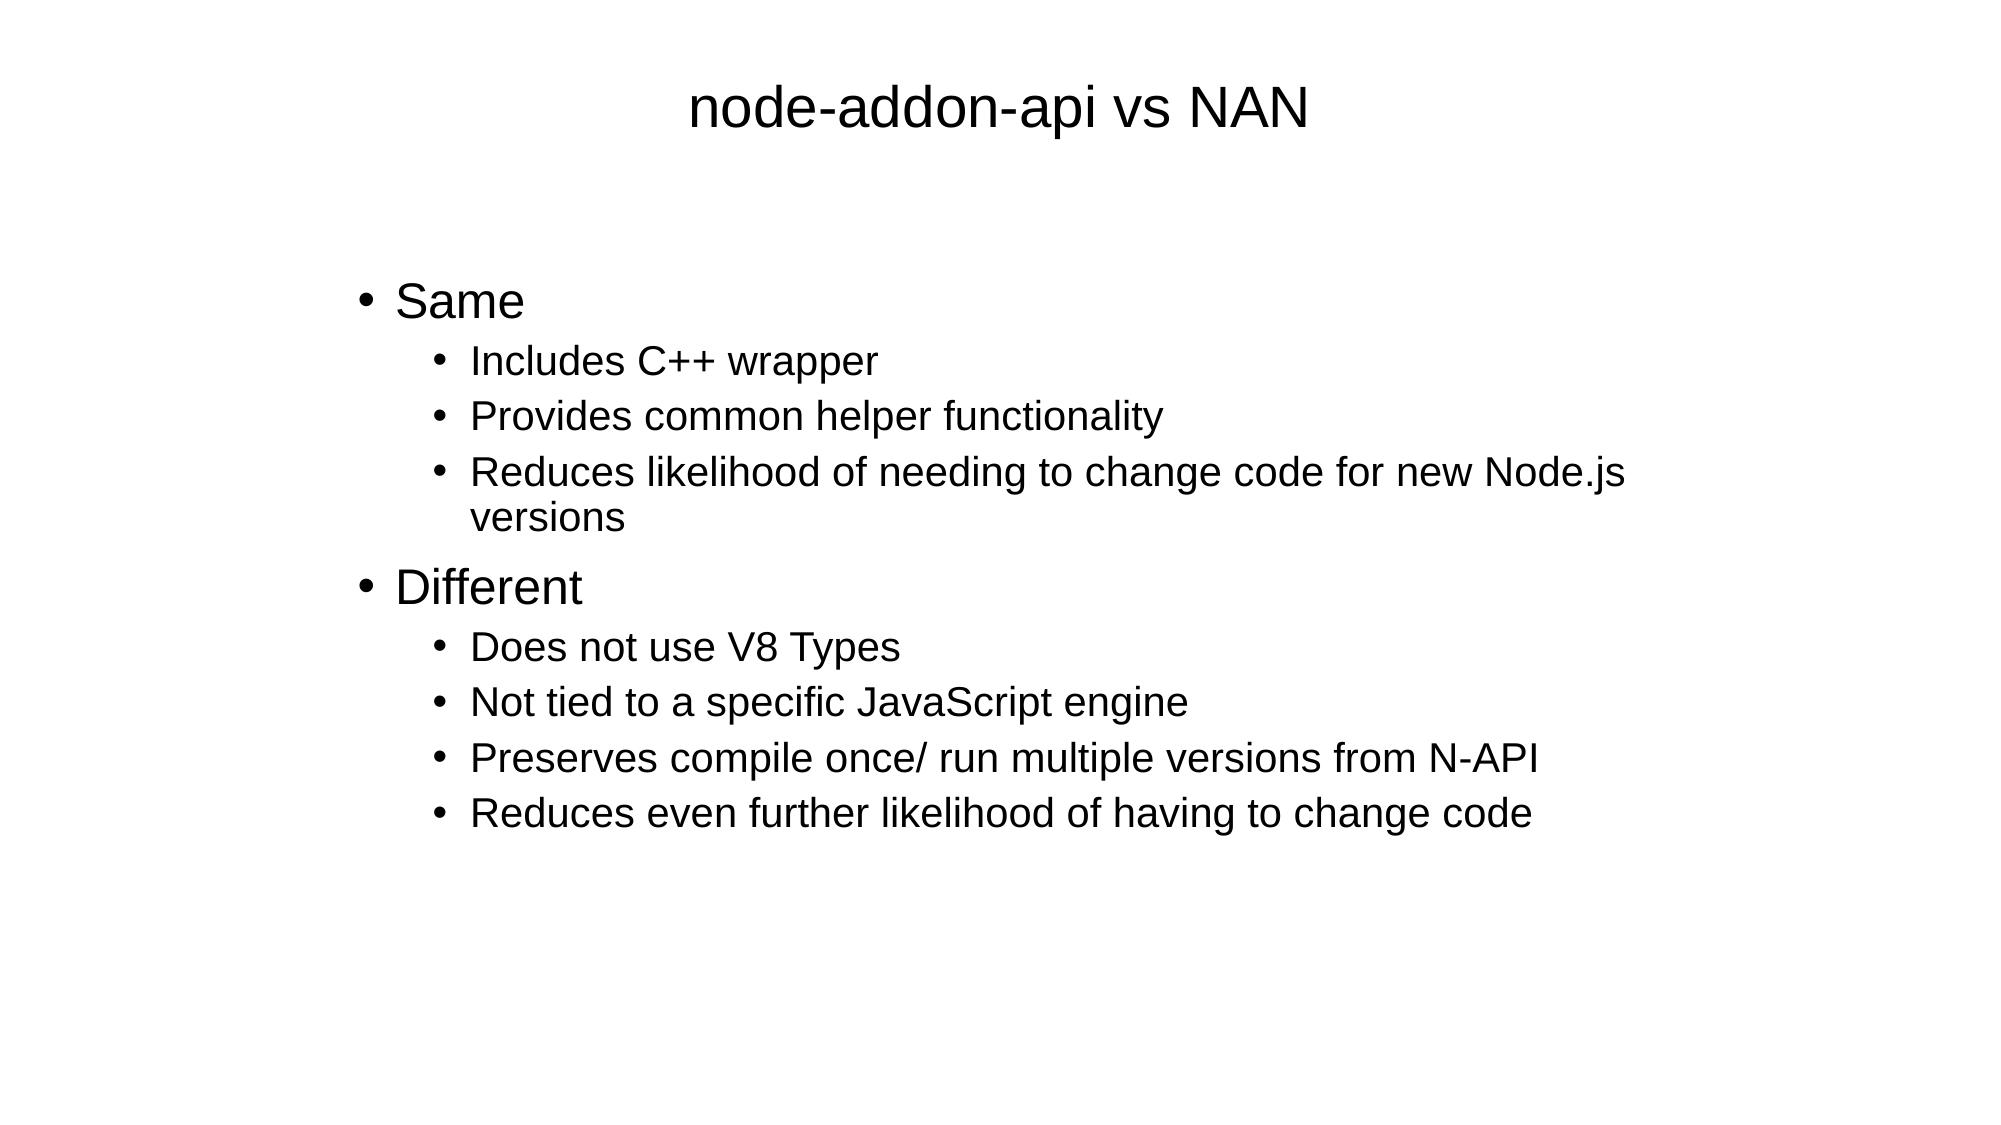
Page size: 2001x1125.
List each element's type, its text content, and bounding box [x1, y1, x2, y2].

text_box Same Includes C++ wrapper Provides common helper functionality Reduces likelihood of needing to change code for new Node.js versions Different Does not use V8 Types Not tied to a specific JavaScript engine Preserves compile once/ run multiple versions from N-API Reduces even further likelihood of having to change code [342, 267, 1658, 936]
title node-addon-api vs NAN [249, 0, 1750, 218]
